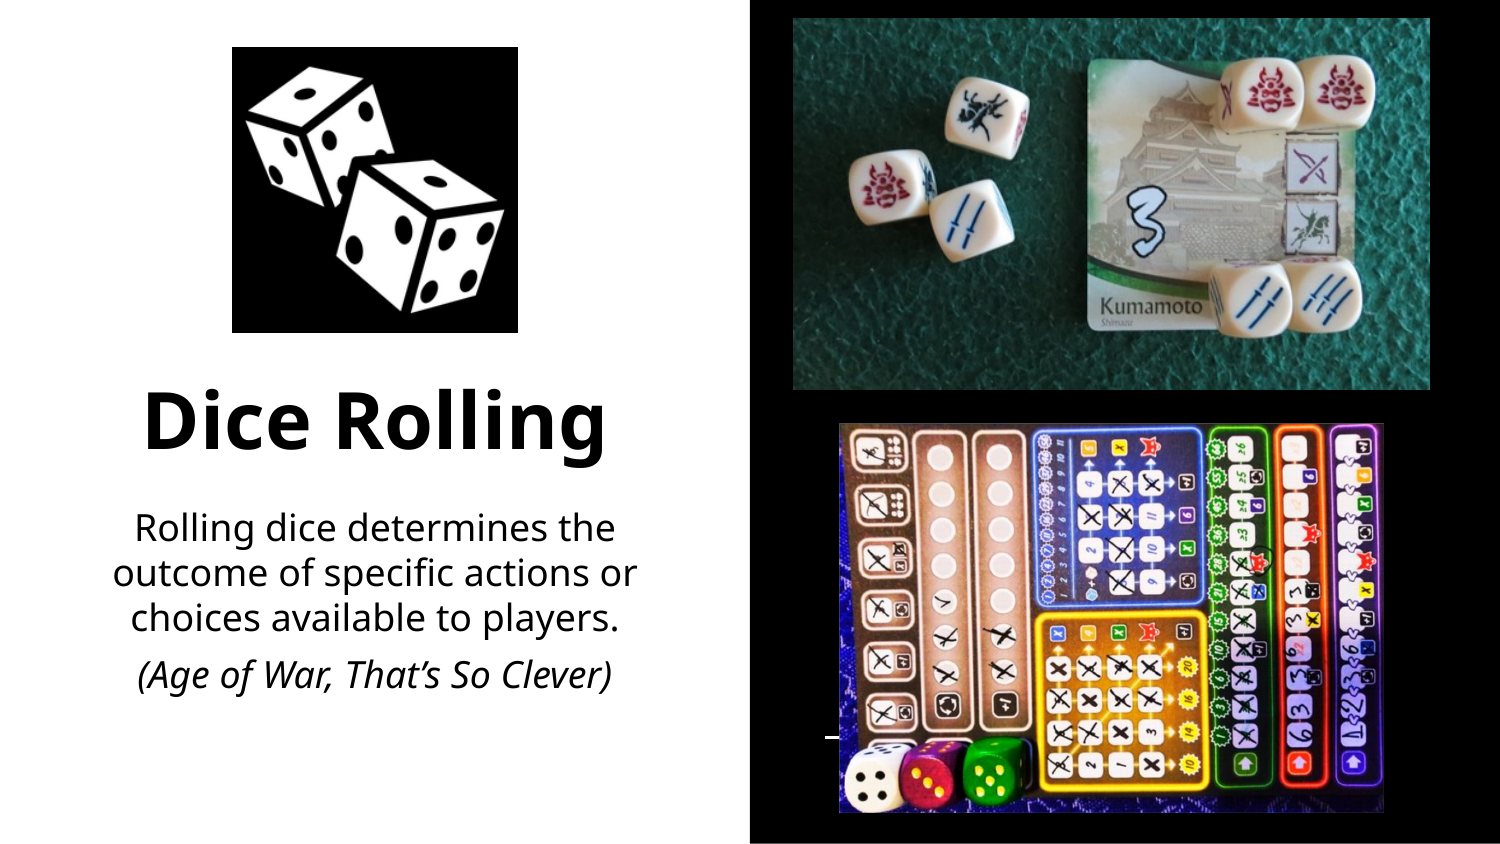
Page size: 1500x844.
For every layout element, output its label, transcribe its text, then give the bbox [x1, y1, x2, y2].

title Dice Rolling [43, 225, 708, 481]
picture [232, 46, 519, 333]
picture [793, 17, 1430, 844]
subtitle Rolling dice determines the outcome of specific actions or choices available to players. (Age of War, That’s So Clever) [43, 489, 708, 710]
